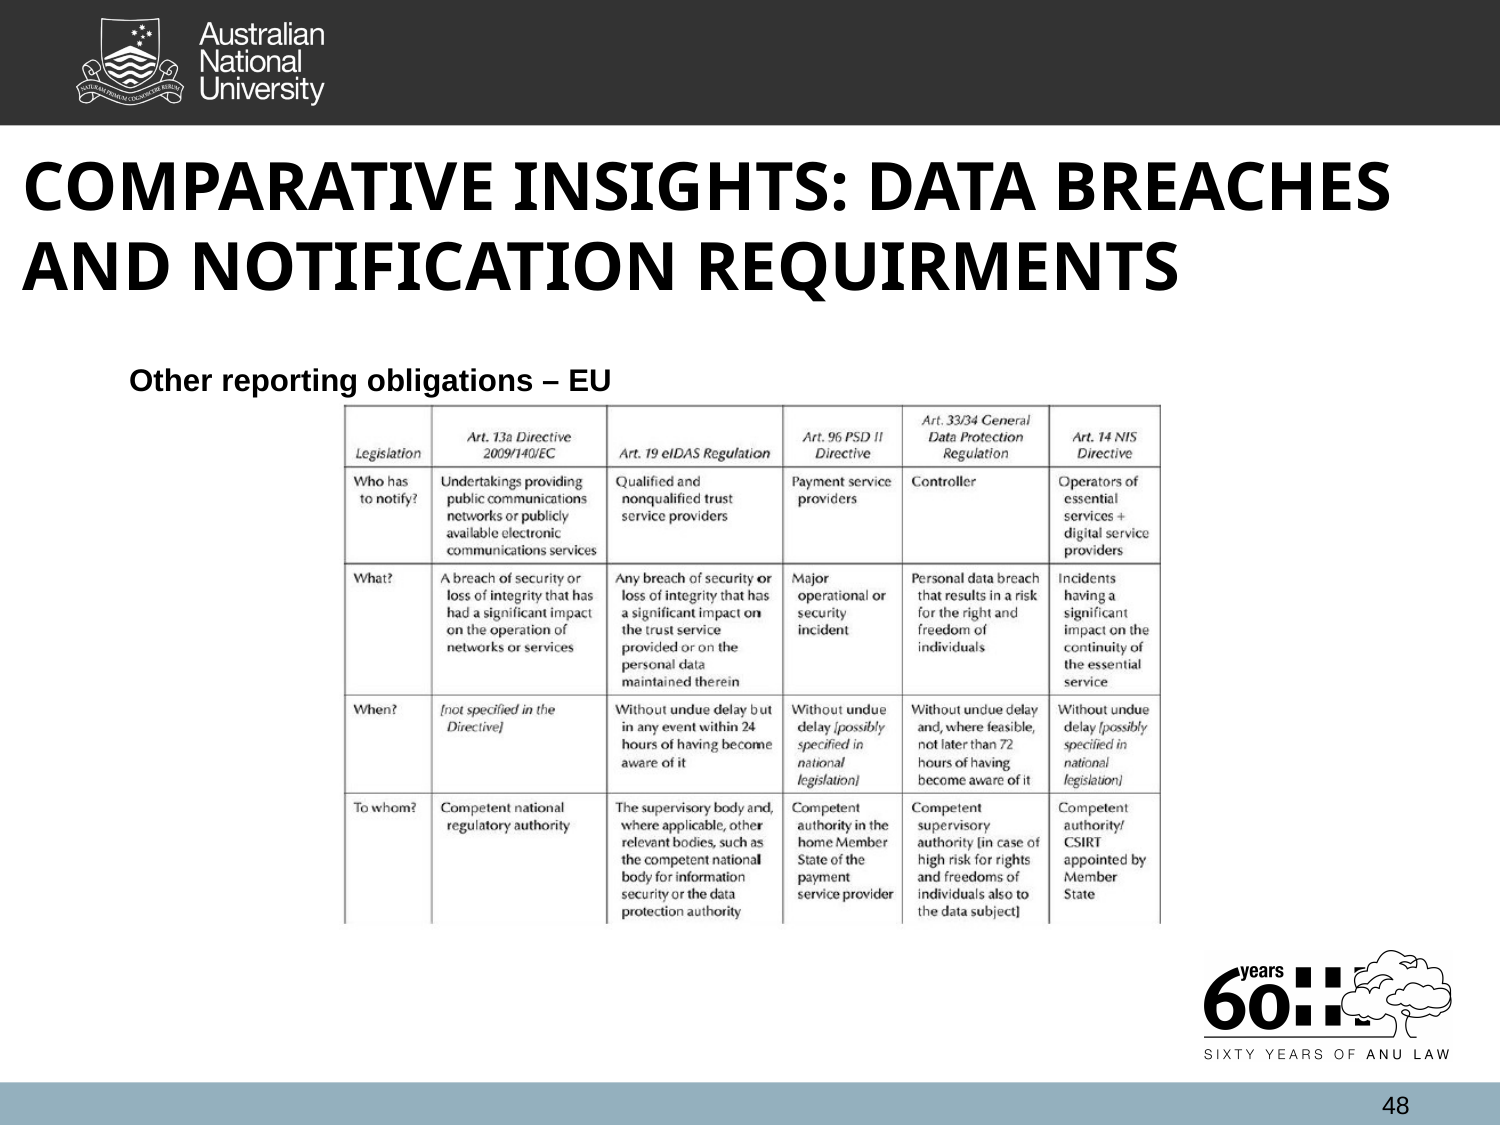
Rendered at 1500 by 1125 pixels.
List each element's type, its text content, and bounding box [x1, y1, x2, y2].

picture [76, 18, 325, 106]
slide_number 48 [1328, 1082, 1425, 1118]
text_box Other reporting obligations – EU [79, 352, 1058, 405]
picture [1204, 950, 1453, 1062]
text_box COMPARATIVE INSIGHTS: DATA BREACHES AND NOTIFICATION REQUIRMENTS [11, 149, 1500, 299]
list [312, 382, 1194, 941]
